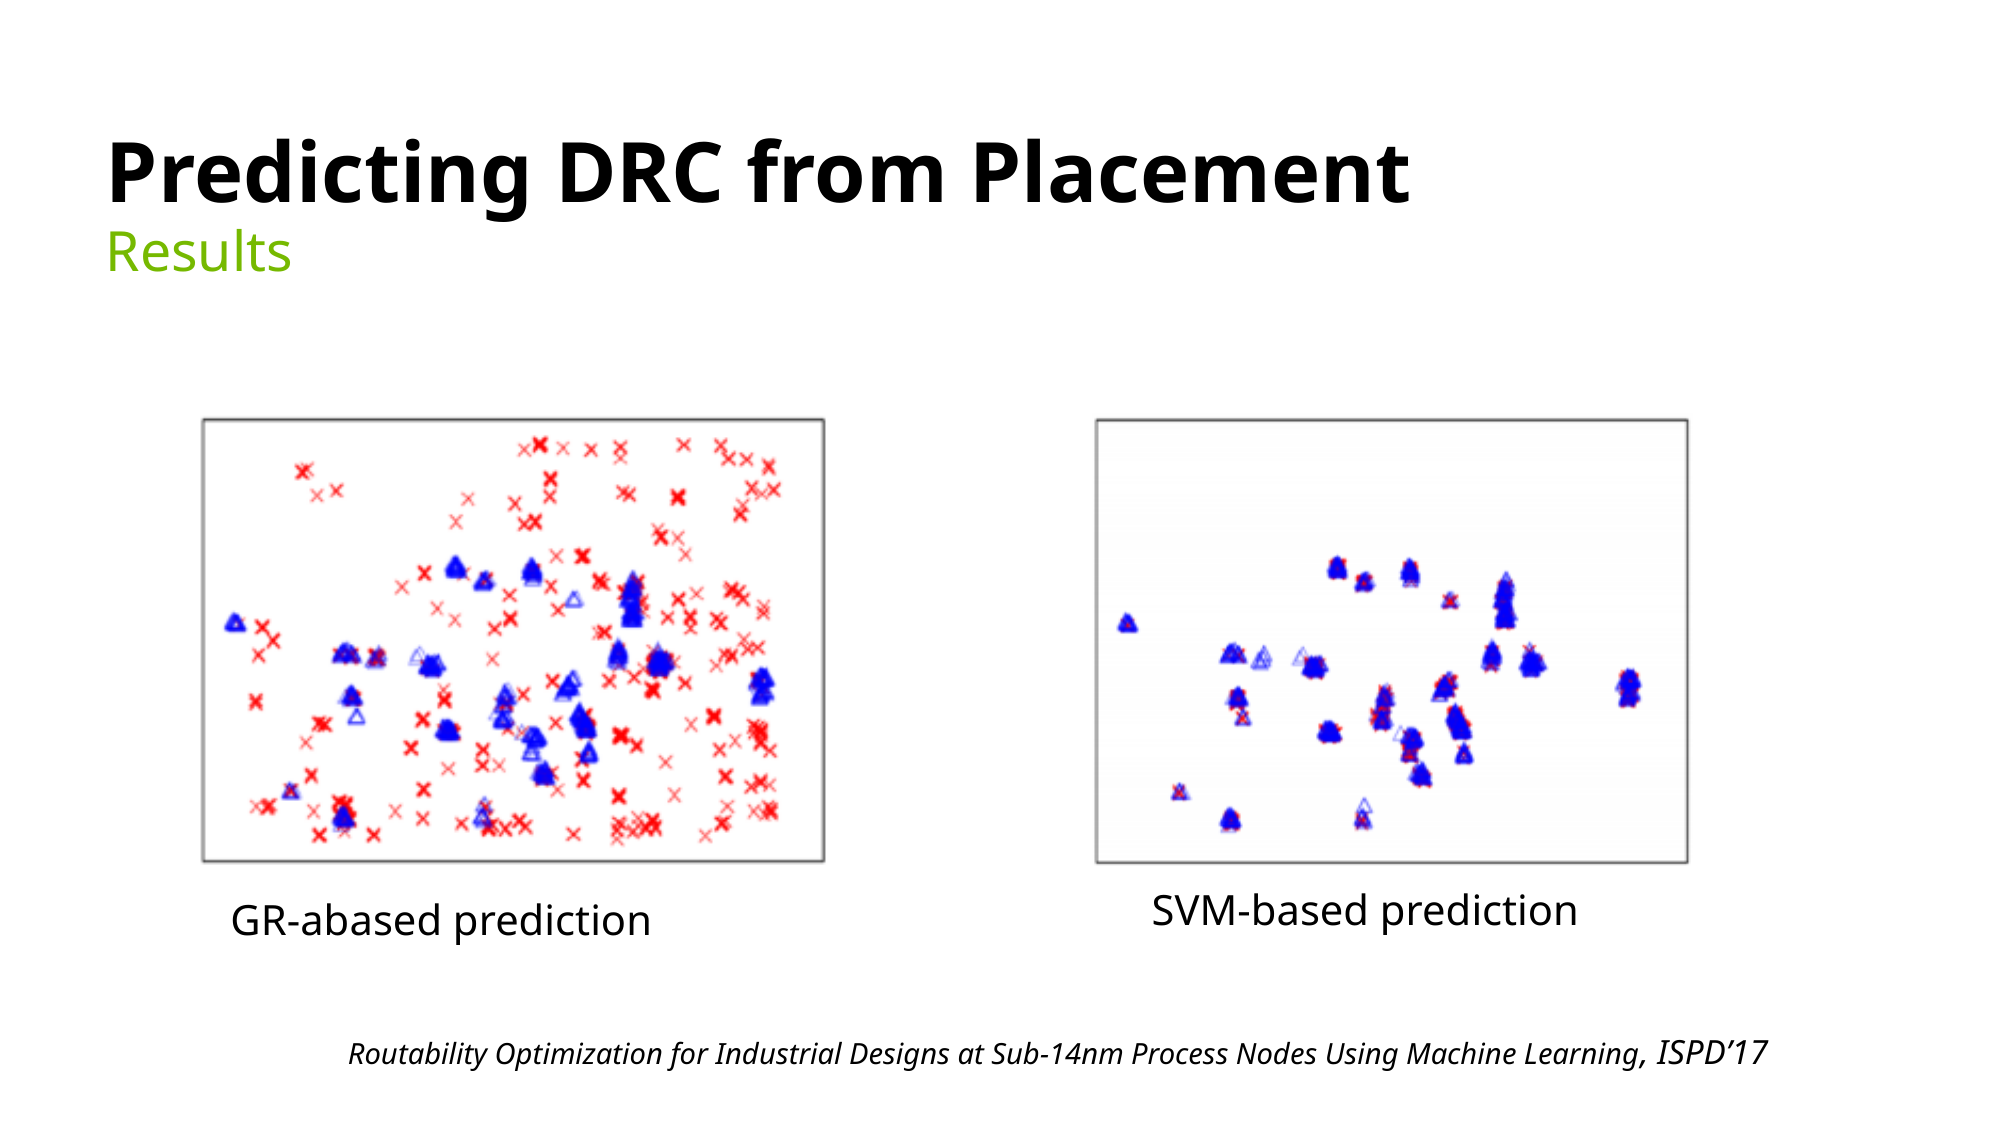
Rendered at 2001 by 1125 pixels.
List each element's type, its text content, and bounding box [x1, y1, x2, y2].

picture [193, 404, 846, 882]
list Results [90, 215, 1910, 312]
text_box SVM-based prediction [1136, 882, 1594, 942]
text_box Routability Optimization for Industrial Designs at Sub-14nm Process Nodes Using Machine Learning, ISPD’17 [333, 1023, 1784, 1079]
title Predicting DRC from Placement [90, 121, 1910, 215]
picture [1084, 412, 1699, 874]
text_box GR-abased prediction [215, 890, 667, 951]
